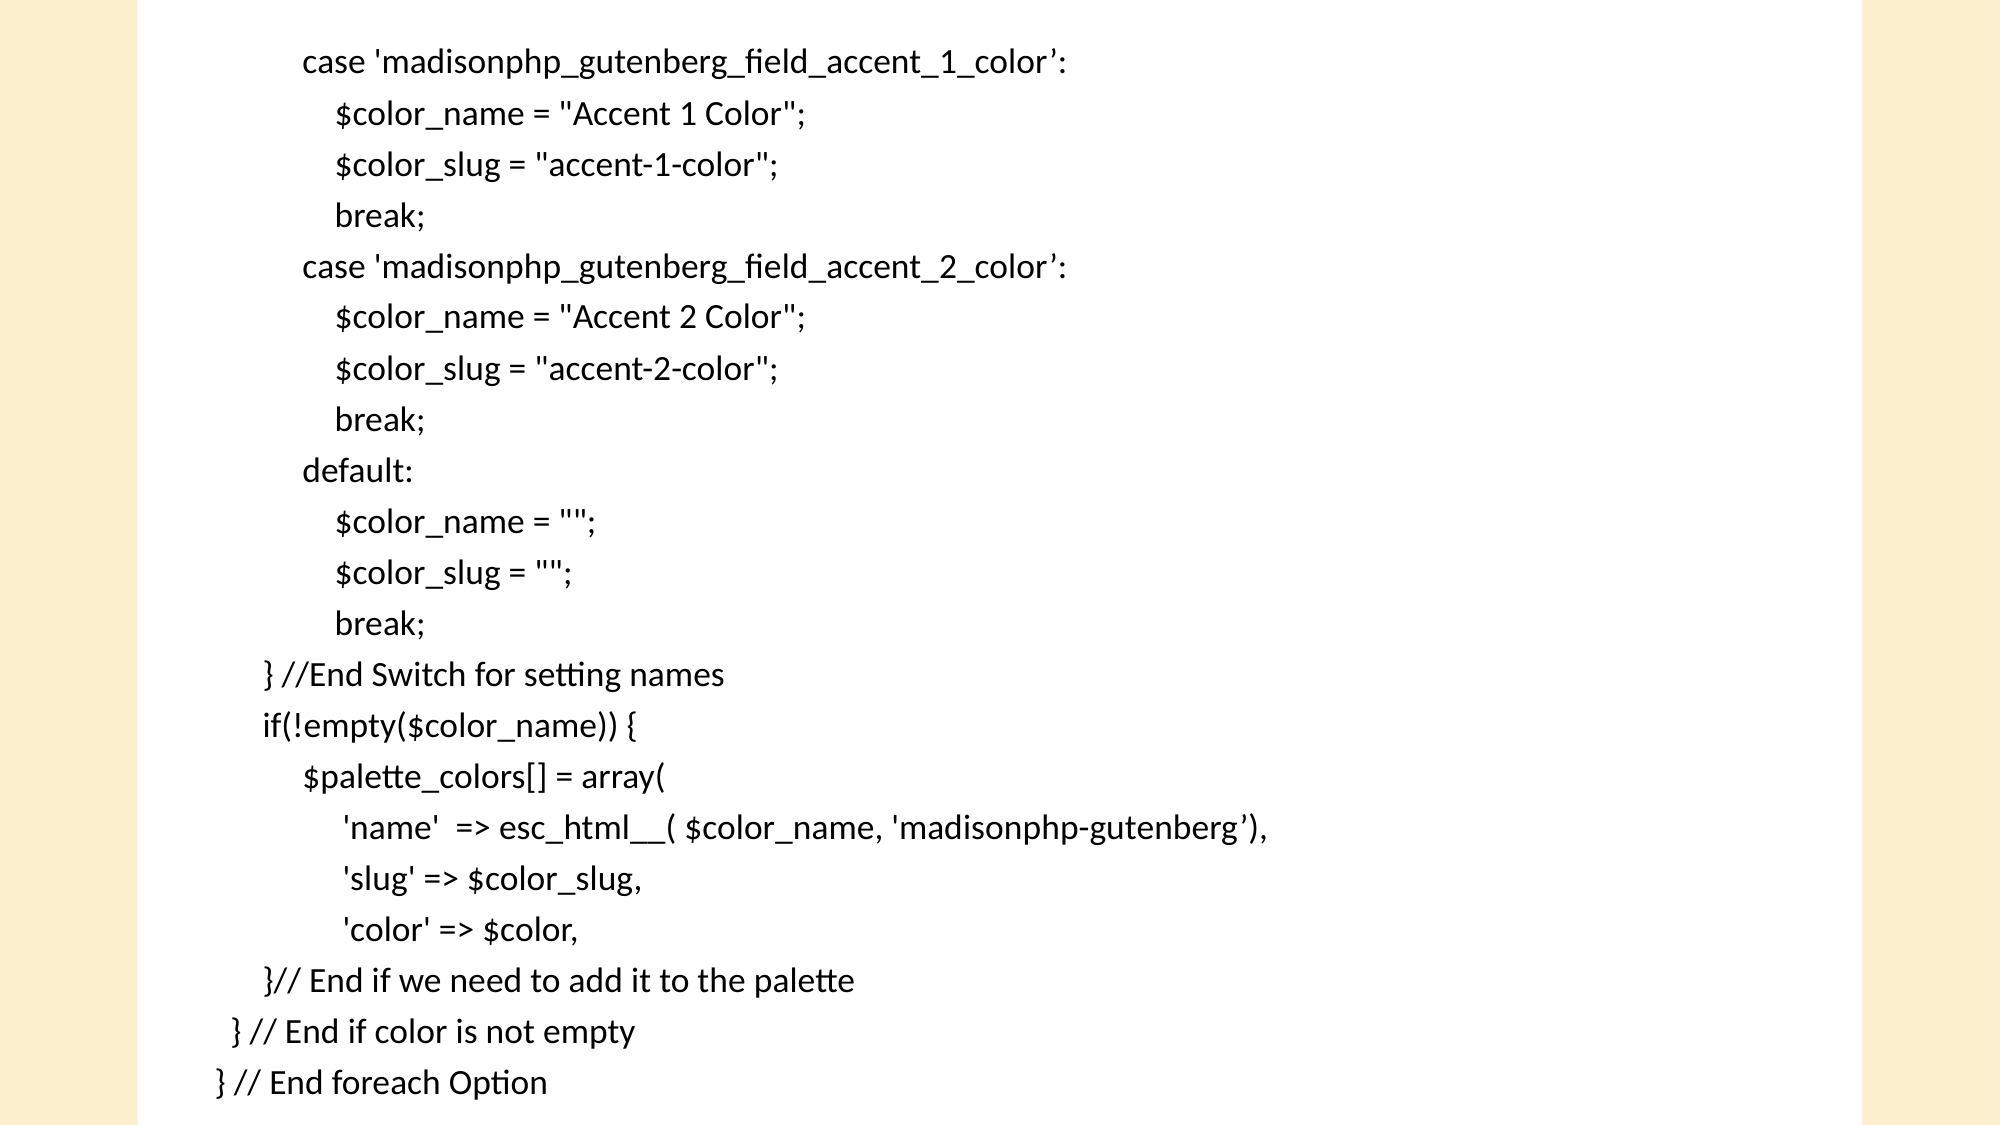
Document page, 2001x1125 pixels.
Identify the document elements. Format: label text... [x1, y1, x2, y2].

list case 'madisonphp_gutenberg_field_accent_1_color’: $color_name = "Accent 1 Color"; $color_slug = "accent-1-color"; break; case 'madisonphp_gutenberg_field_accent_2_color’: $color_name = "Accent 2 Color"; $color_slug = "accent-2-color"; break; default: $color_name = ""; $color_slug = ""; break; } //End Switch for setting names if(!empty($color_name)) { $palette_colors[] = array( 'name' => esc_html__( $color_name, 'madisonphp-gutenberg’), 'slug' => $color_slug, 'color' => $color, }// End if we need to add it to the palette } // End if color is not empty } // End foreach Option [137, 0, 1863, 1125]
